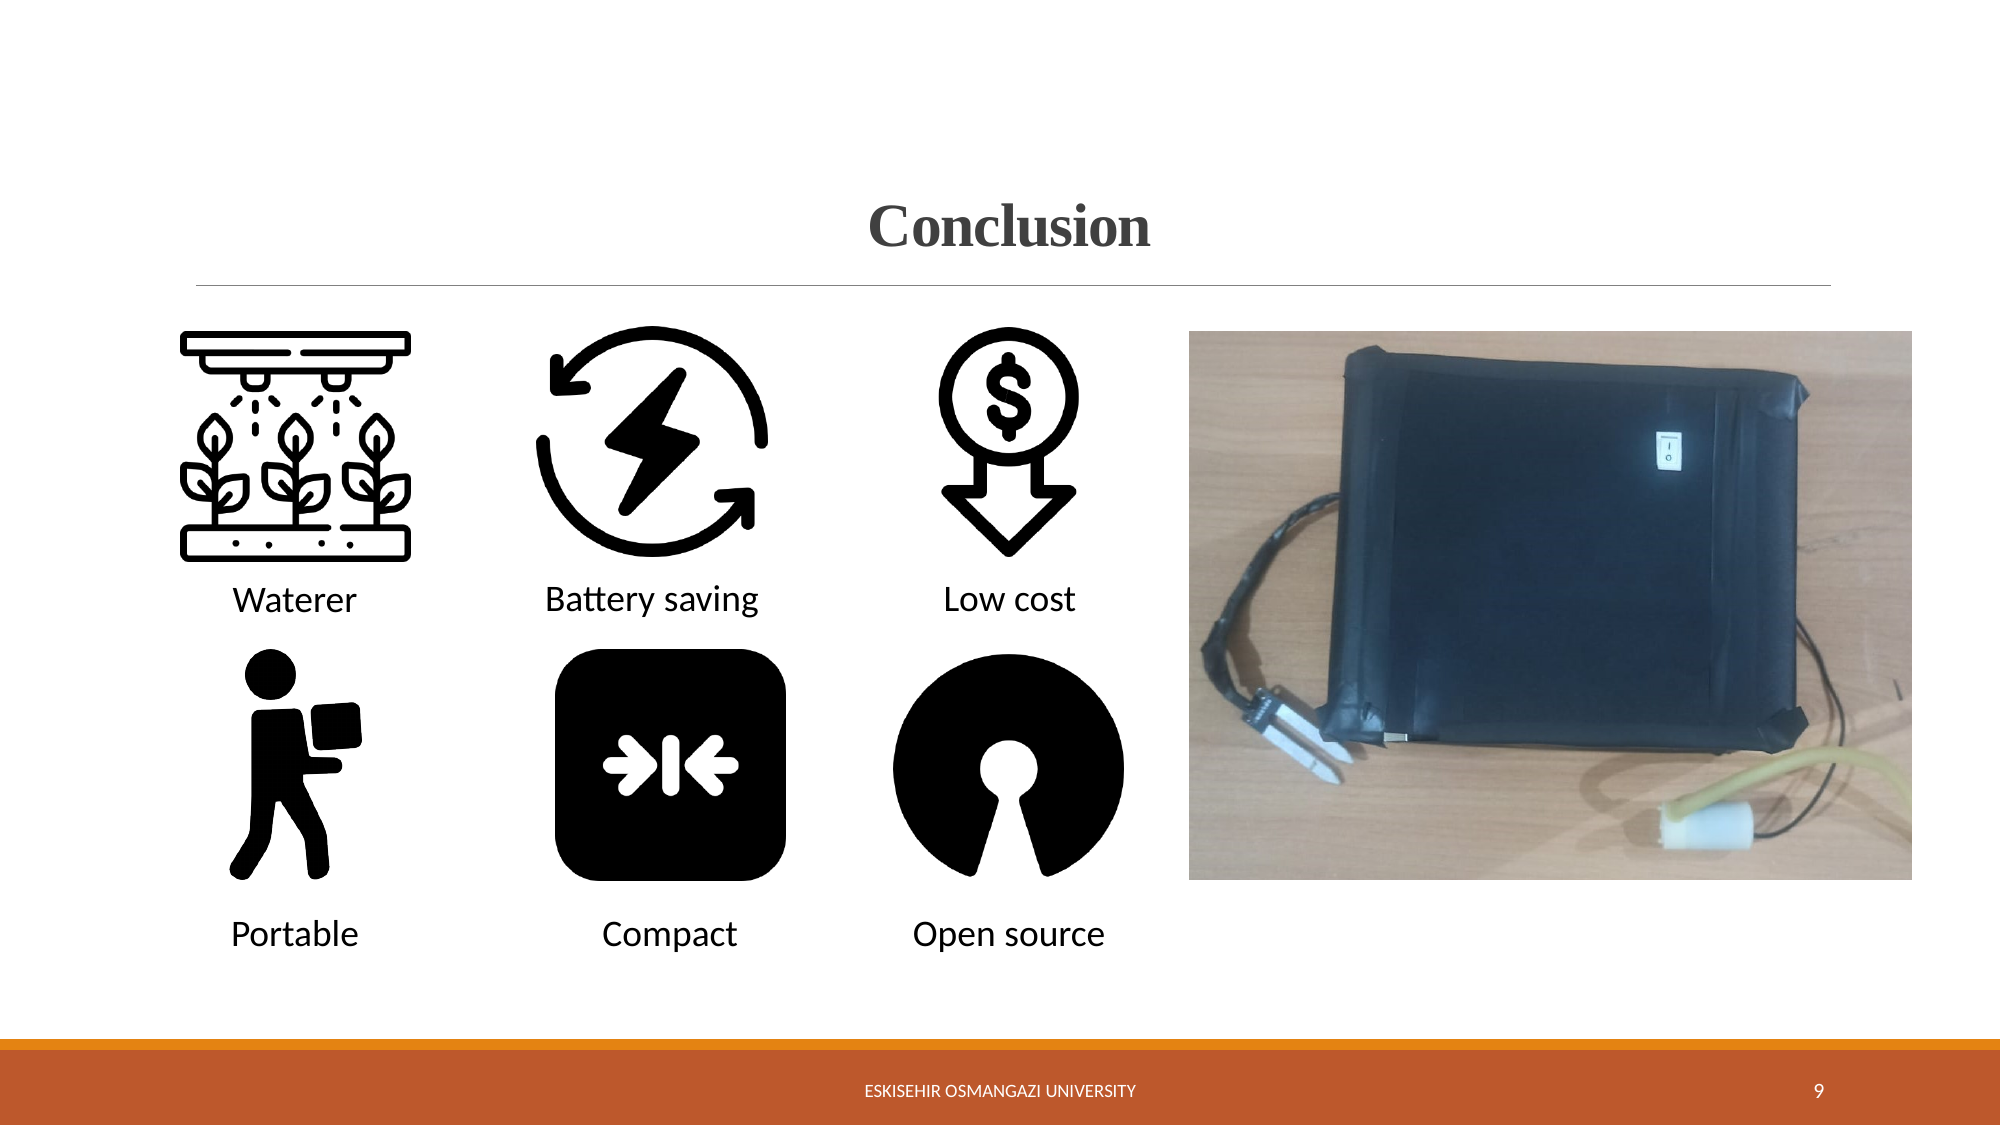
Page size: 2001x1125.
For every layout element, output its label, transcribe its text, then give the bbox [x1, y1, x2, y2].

picture [554, 649, 786, 881]
title Conclusion [184, 28, 1835, 267]
text_box Battery saving [524, 567, 780, 627]
slide_number 9 [1624, 1059, 1840, 1120]
text_box Low cost [894, 567, 1126, 627]
picture [1189, 330, 1913, 881]
text_box Waterer [176, 567, 415, 628]
text_box Portable [176, 901, 415, 962]
picture [893, 649, 1125, 881]
footer ESKISEHIR OSMANGAZI UNIVERSITY [604, 1059, 1396, 1120]
picture [536, 326, 768, 558]
picture [179, 649, 411, 881]
text_box Open source [893, 901, 1126, 962]
text_box Compact [555, 901, 786, 962]
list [179, 330, 411, 562]
picture [893, 326, 1125, 558]
